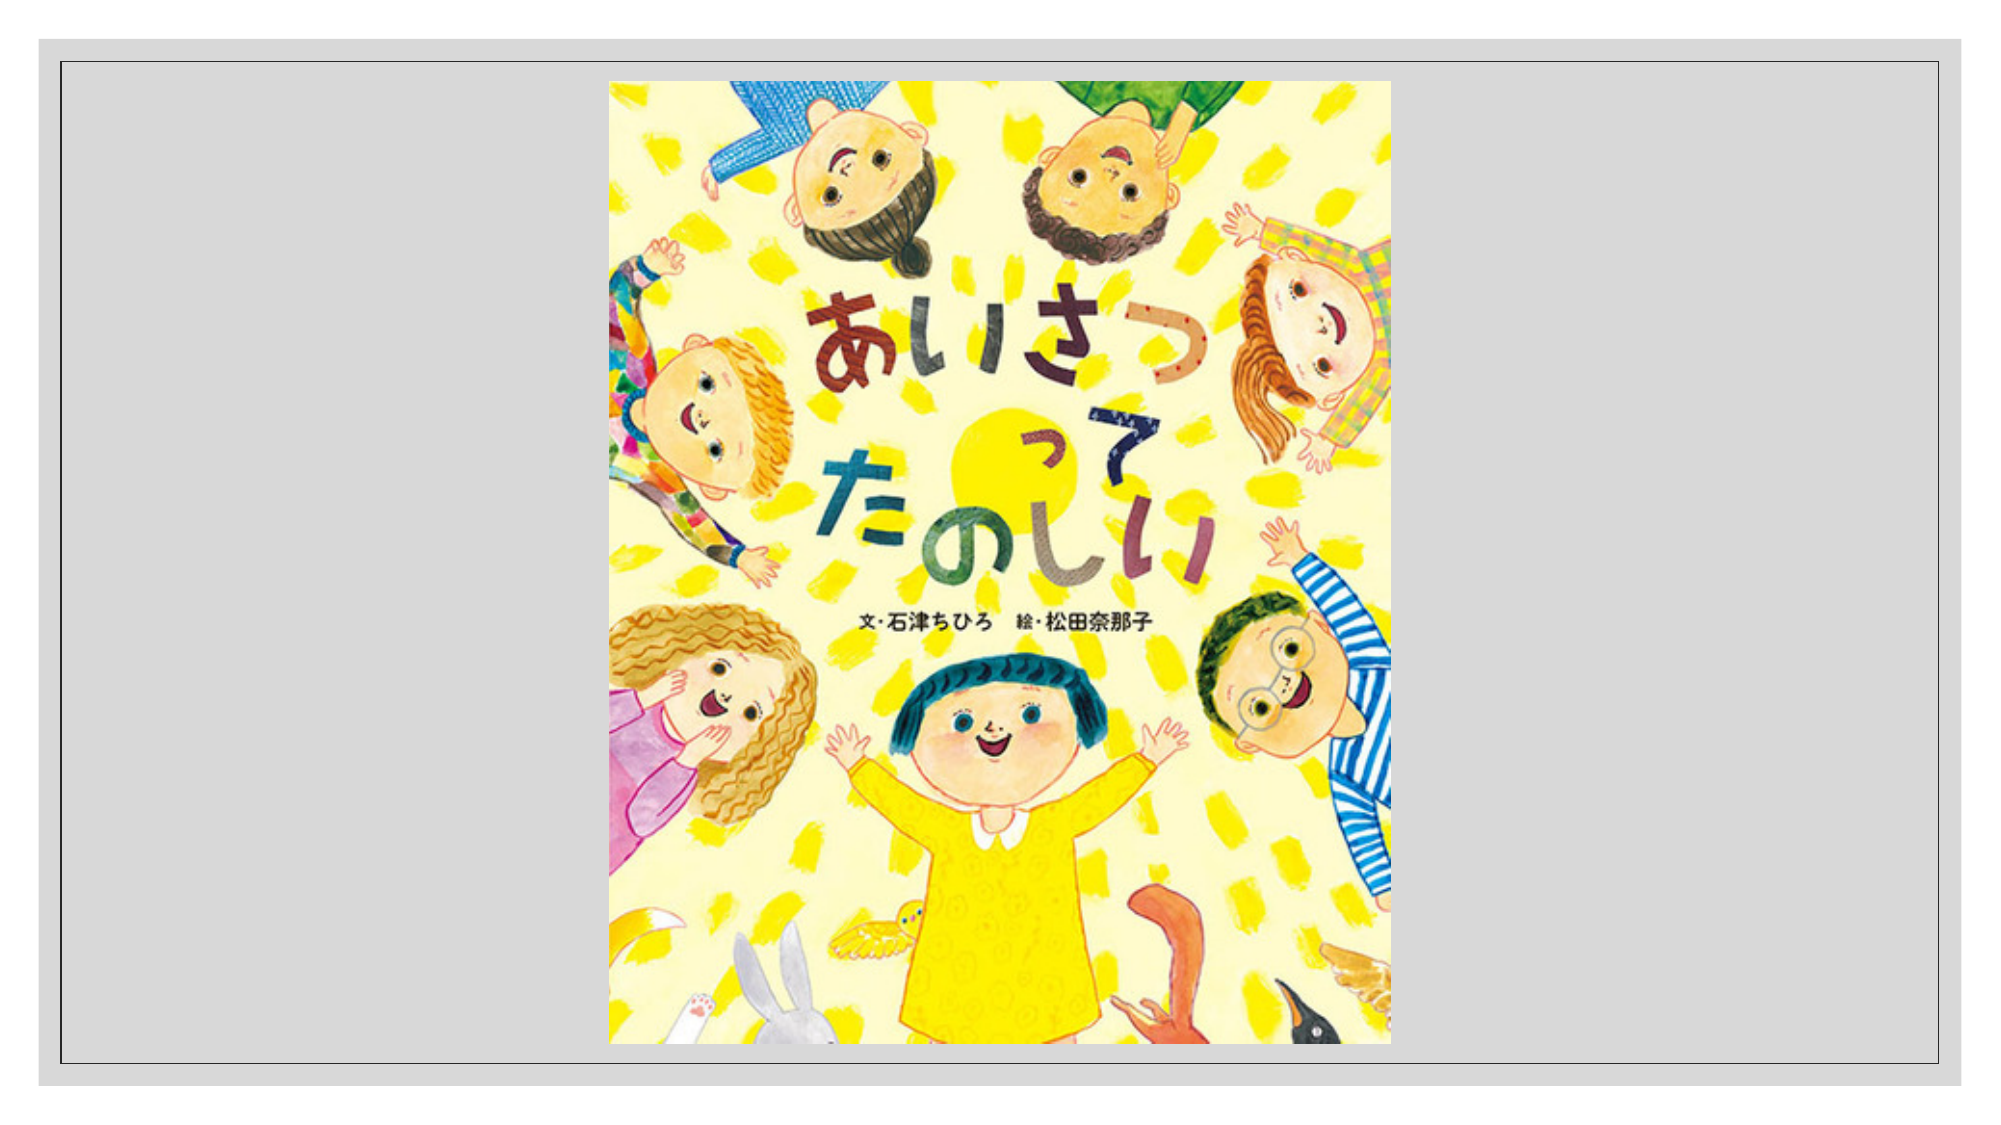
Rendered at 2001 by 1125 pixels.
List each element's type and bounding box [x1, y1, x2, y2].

list [609, 81, 1391, 1044]
